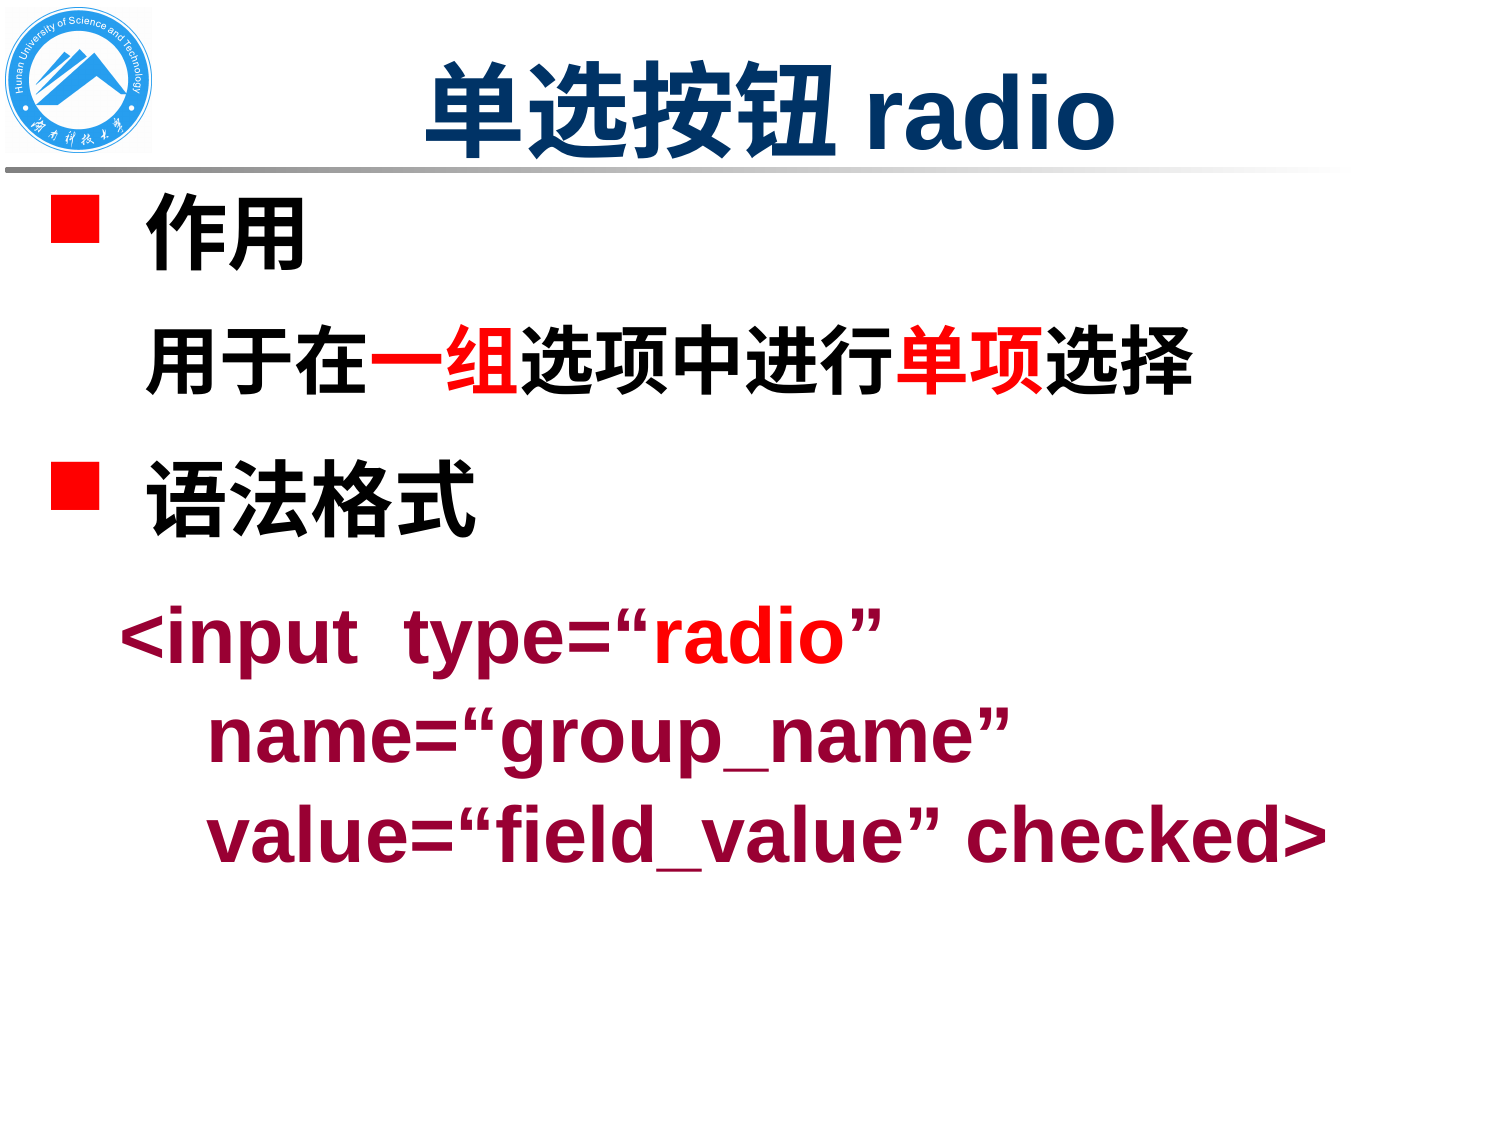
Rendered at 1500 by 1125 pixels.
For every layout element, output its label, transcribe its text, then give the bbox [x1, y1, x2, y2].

list 作用 用于在一组选项中进行单项选择 语法格式 <input type=“radio” name=“group_name” value=“field_value” checked> [29, 172, 1500, 1125]
title 单选按钮radio [76, 66, 1464, 150]
picture [5, 7, 152, 153]
